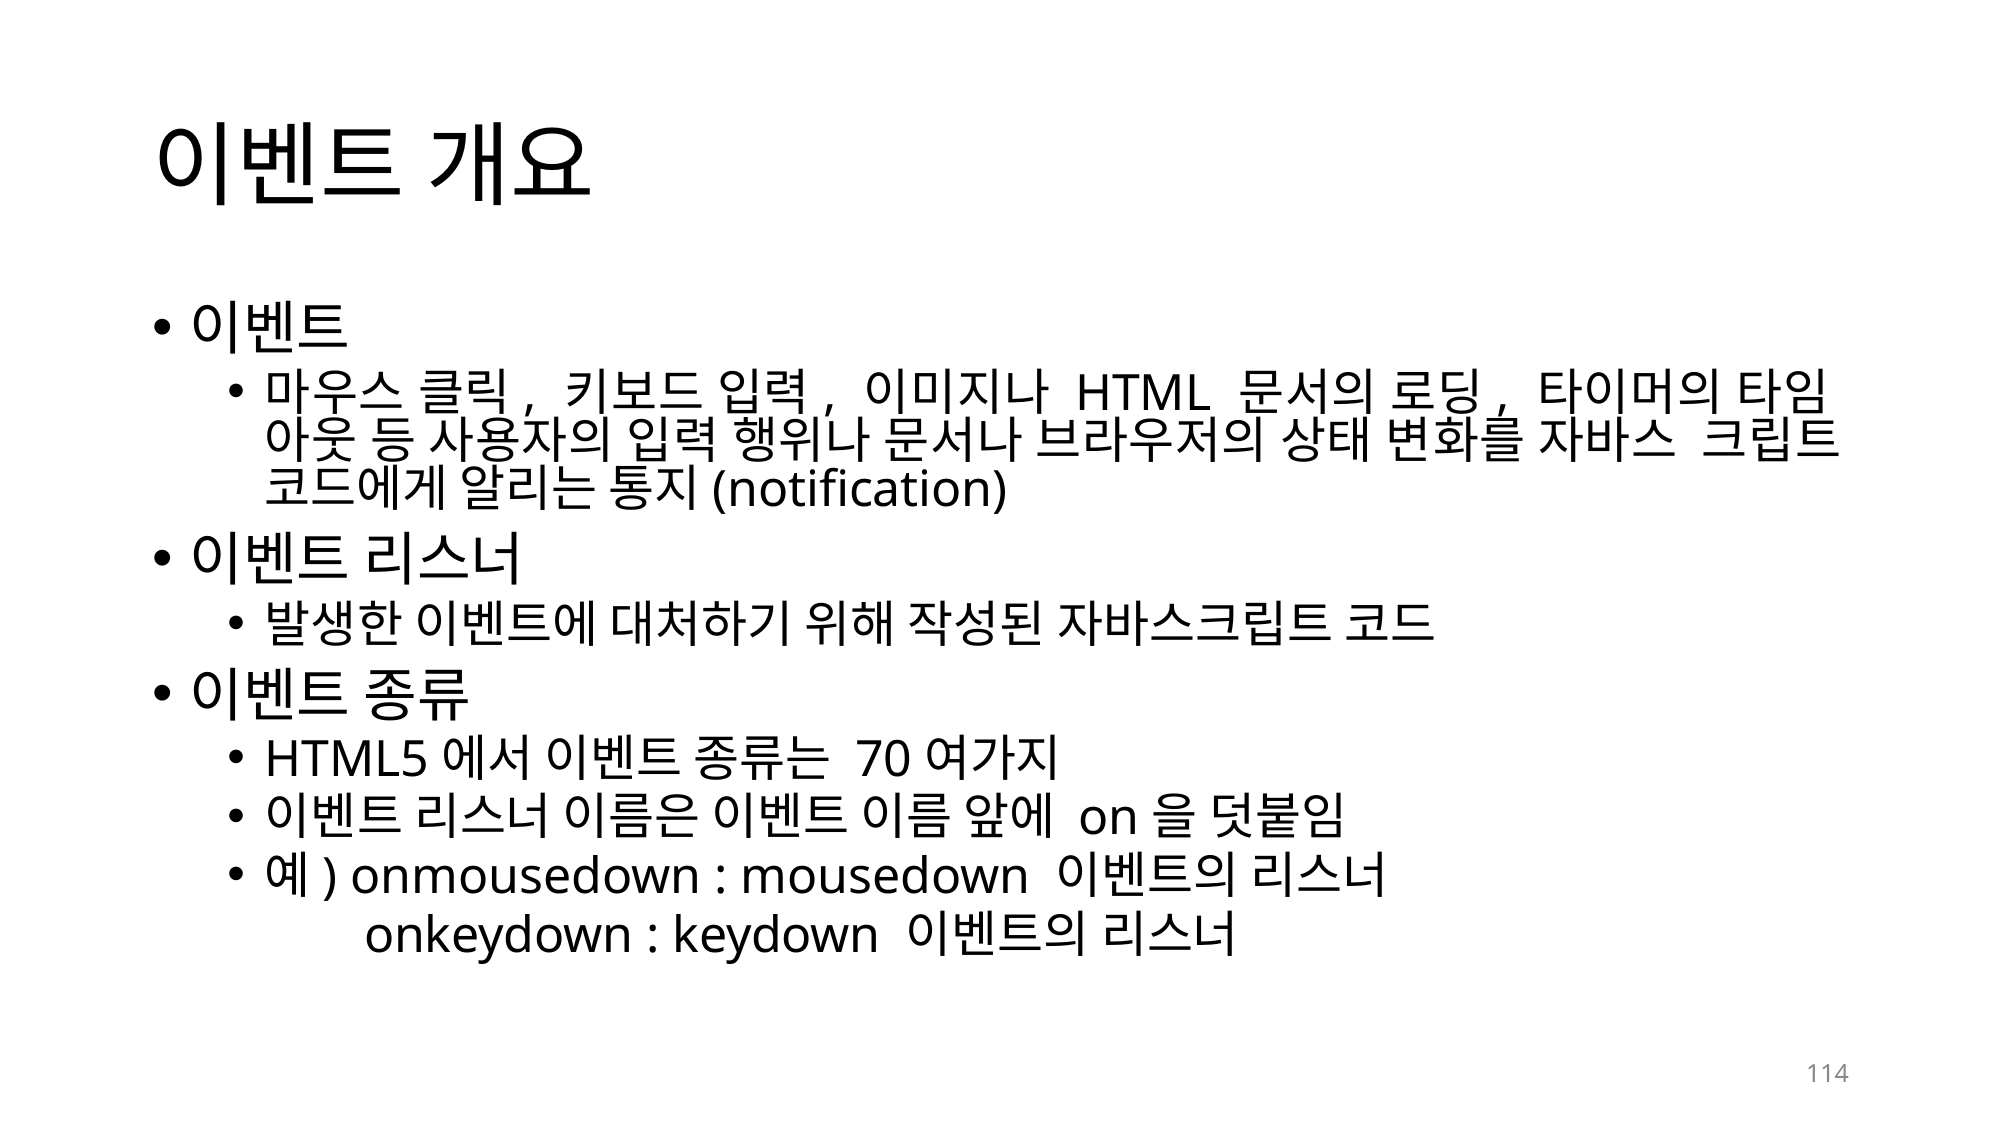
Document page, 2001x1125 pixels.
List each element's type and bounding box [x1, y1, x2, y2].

text_box [1803, 1055, 1851, 1088]
text_box [150, 290, 1843, 963]
title [150, 104, 646, 290]
